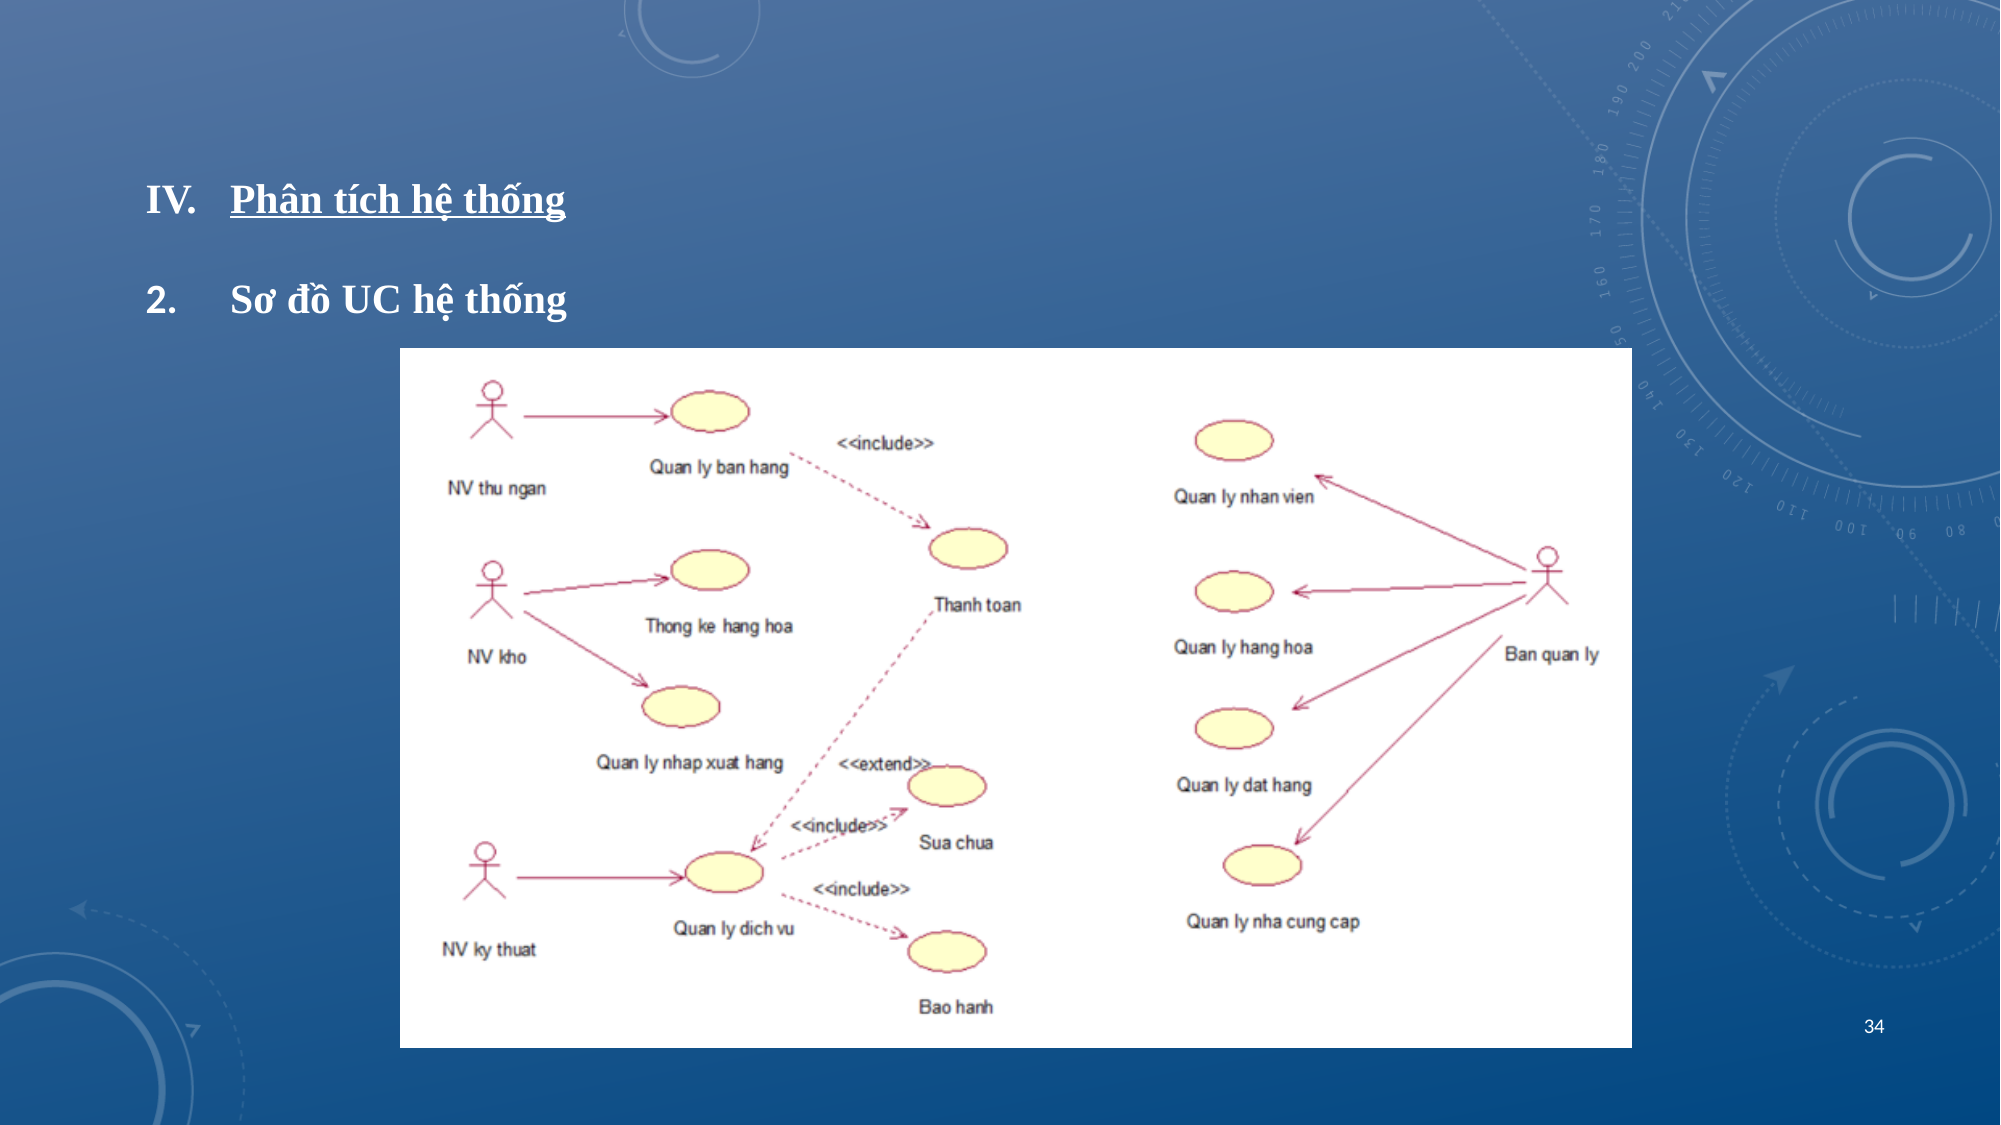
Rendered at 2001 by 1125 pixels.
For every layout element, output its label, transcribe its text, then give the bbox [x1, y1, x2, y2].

text_box Phân tích hệ thống Sơ đồ UC hệ thống [130, 119, 1942, 330]
slide_number 34 [1809, 993, 1900, 1056]
picture [0, 0, 2000, 1125]
